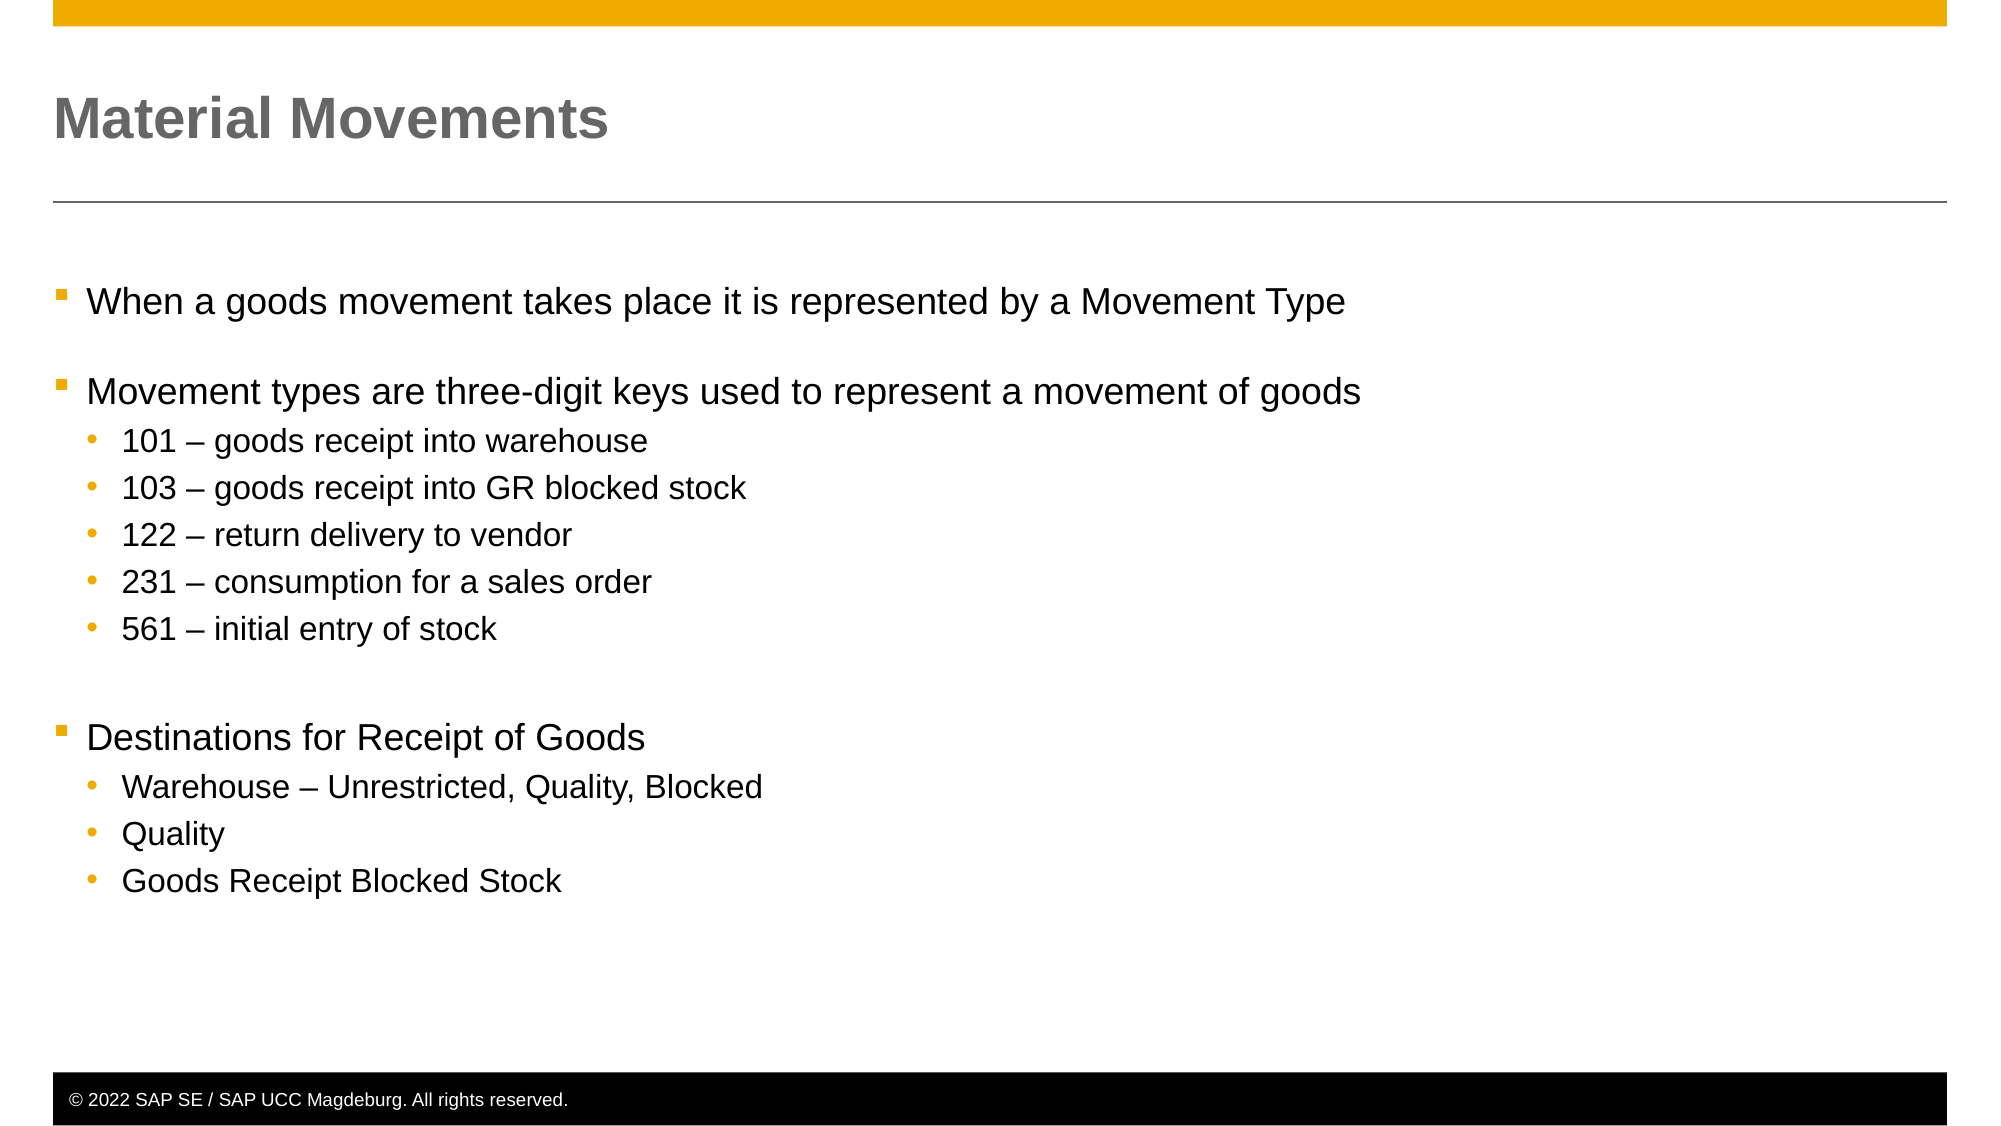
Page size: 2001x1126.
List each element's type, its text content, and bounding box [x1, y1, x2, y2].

list When a goods movement takes place it is represented by a Movement Type Movement types are three-digit keys used to represent a movement of goods 101 – goods receipt into warehouse 103 – goods receipt into GR blocked stock 122 – return delivery to vendor 231 – consumption for a sales order 561 – initial entry of stock Destinations for Receipt of Goods Warehouse – Unrestricted, Quality, Blocked Quality Goods Receipt Blocked Stock [53, 277, 1947, 998]
title Material Movements [53, 53, 1947, 178]
